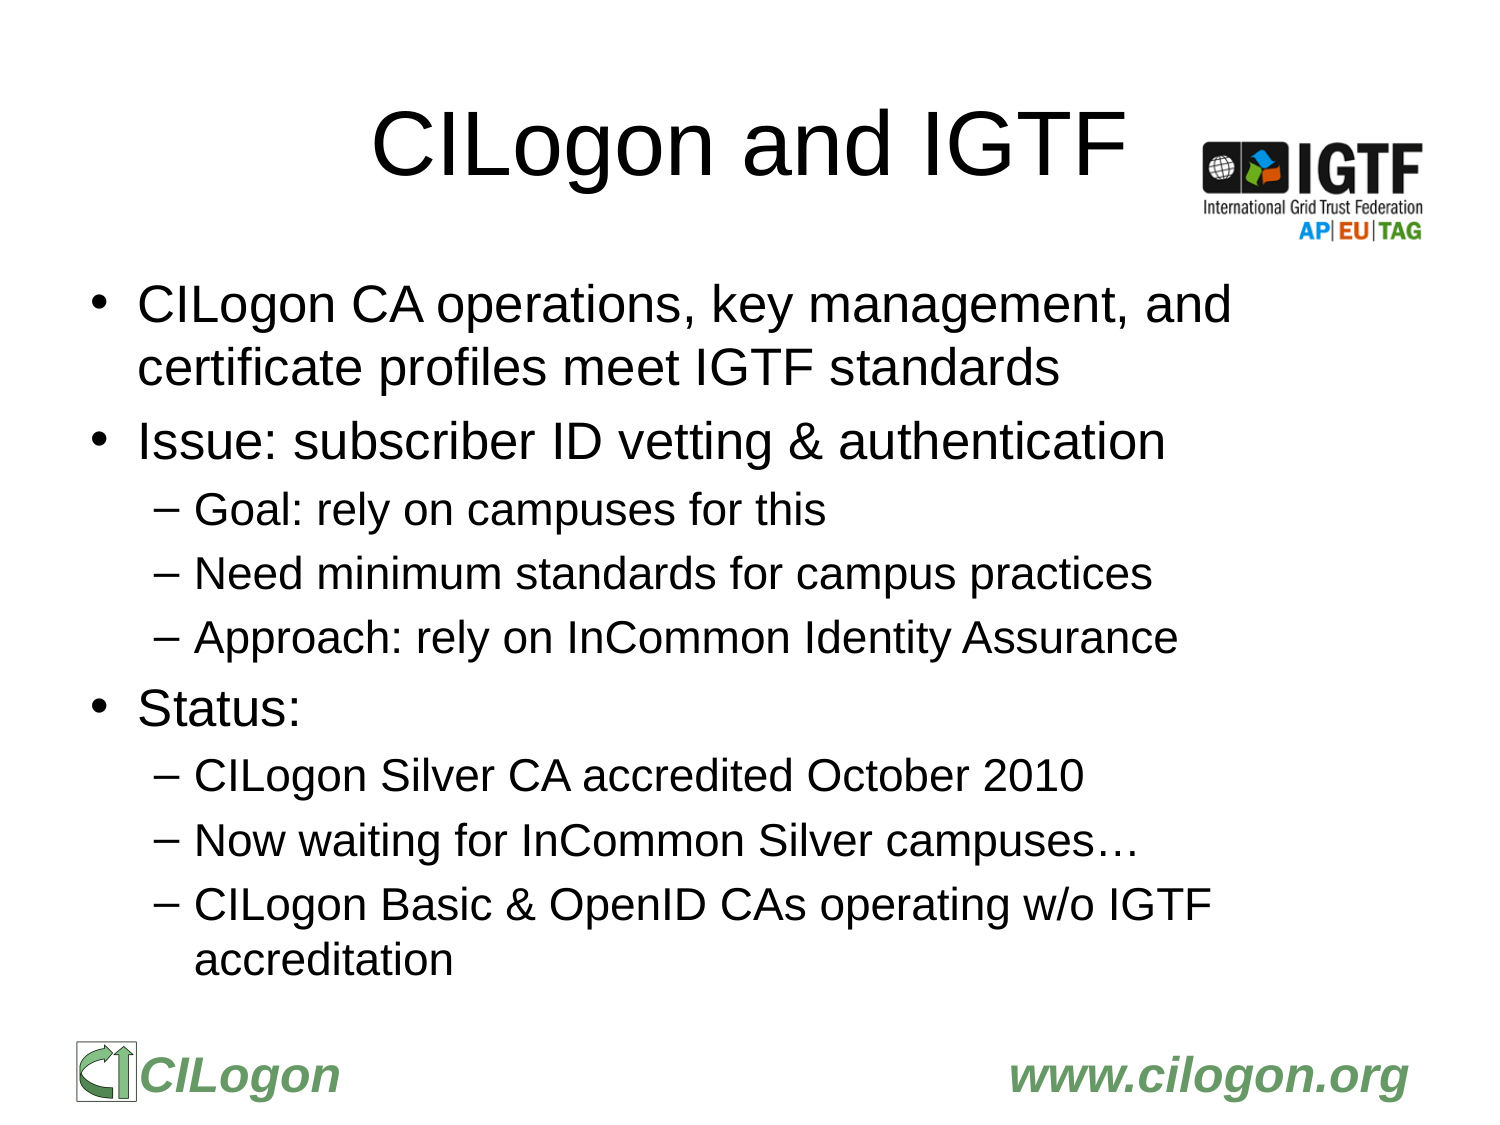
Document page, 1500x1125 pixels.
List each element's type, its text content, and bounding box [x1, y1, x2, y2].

title CILogon and IGTF [75, 45, 1425, 233]
picture [1199, 138, 1426, 244]
list CILogon CA operations, key management, and certificate profiles meet IGTF standards Issue: subscriber ID vetting & authentication Goal: rely on campuses for this Need minimum standards for campus practices Approach: rely on InCommon Identity Assurance Status: CILogon Silver CA accredited October 2010 Now waiting for InCommon Silver campuses… CILogon Basic & OpenID CAs operating w/o IGTF accreditation [75, 262, 1425, 1005]
picture [75, 1040, 138, 1103]
